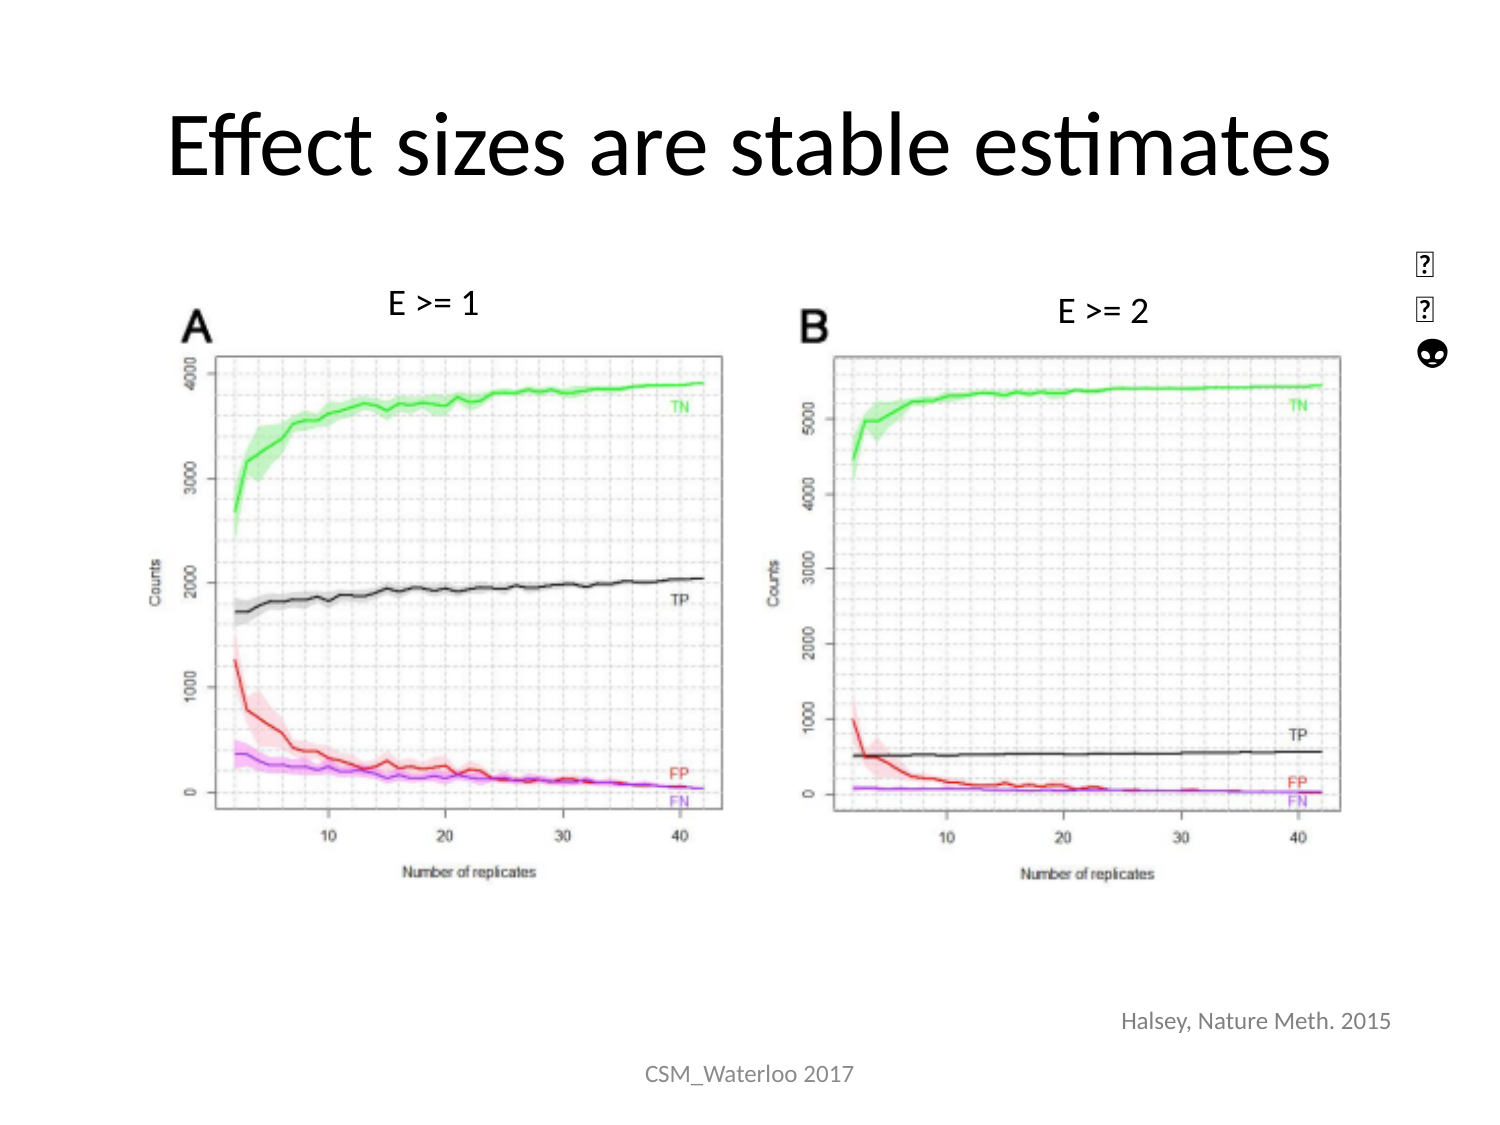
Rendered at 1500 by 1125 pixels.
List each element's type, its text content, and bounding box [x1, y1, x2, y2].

text_box 🐯 🐞 👽 [1400, 232, 1482, 383]
footer CSM_Waterloo 2017 [512, 1042, 988, 1103]
title Effect sizes are stable estimates [75, 45, 1425, 233]
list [148, 266, 1349, 889]
text_box Halsey, Nature Meth. 2015 [1106, 997, 1408, 1042]
